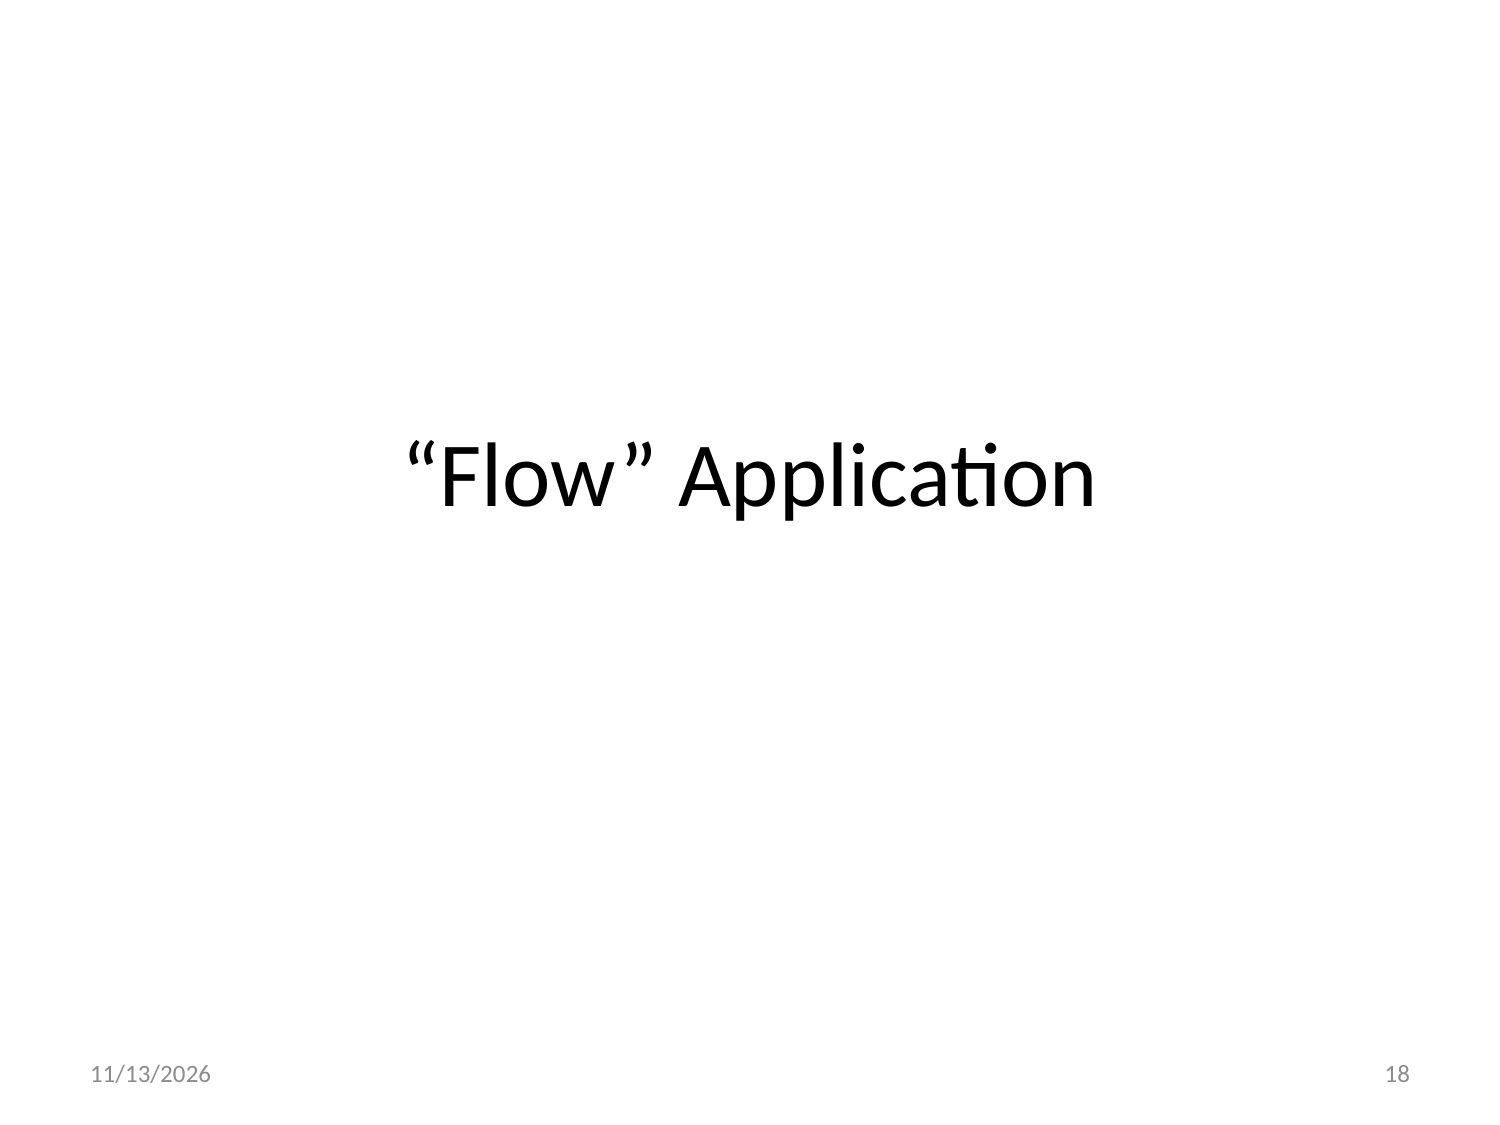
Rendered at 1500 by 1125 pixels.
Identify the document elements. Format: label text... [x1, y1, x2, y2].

title “Flow” Application [112, 349, 1388, 591]
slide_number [75, 1042, 425, 1103]
slide_number 18 [1074, 1042, 1425, 1103]
